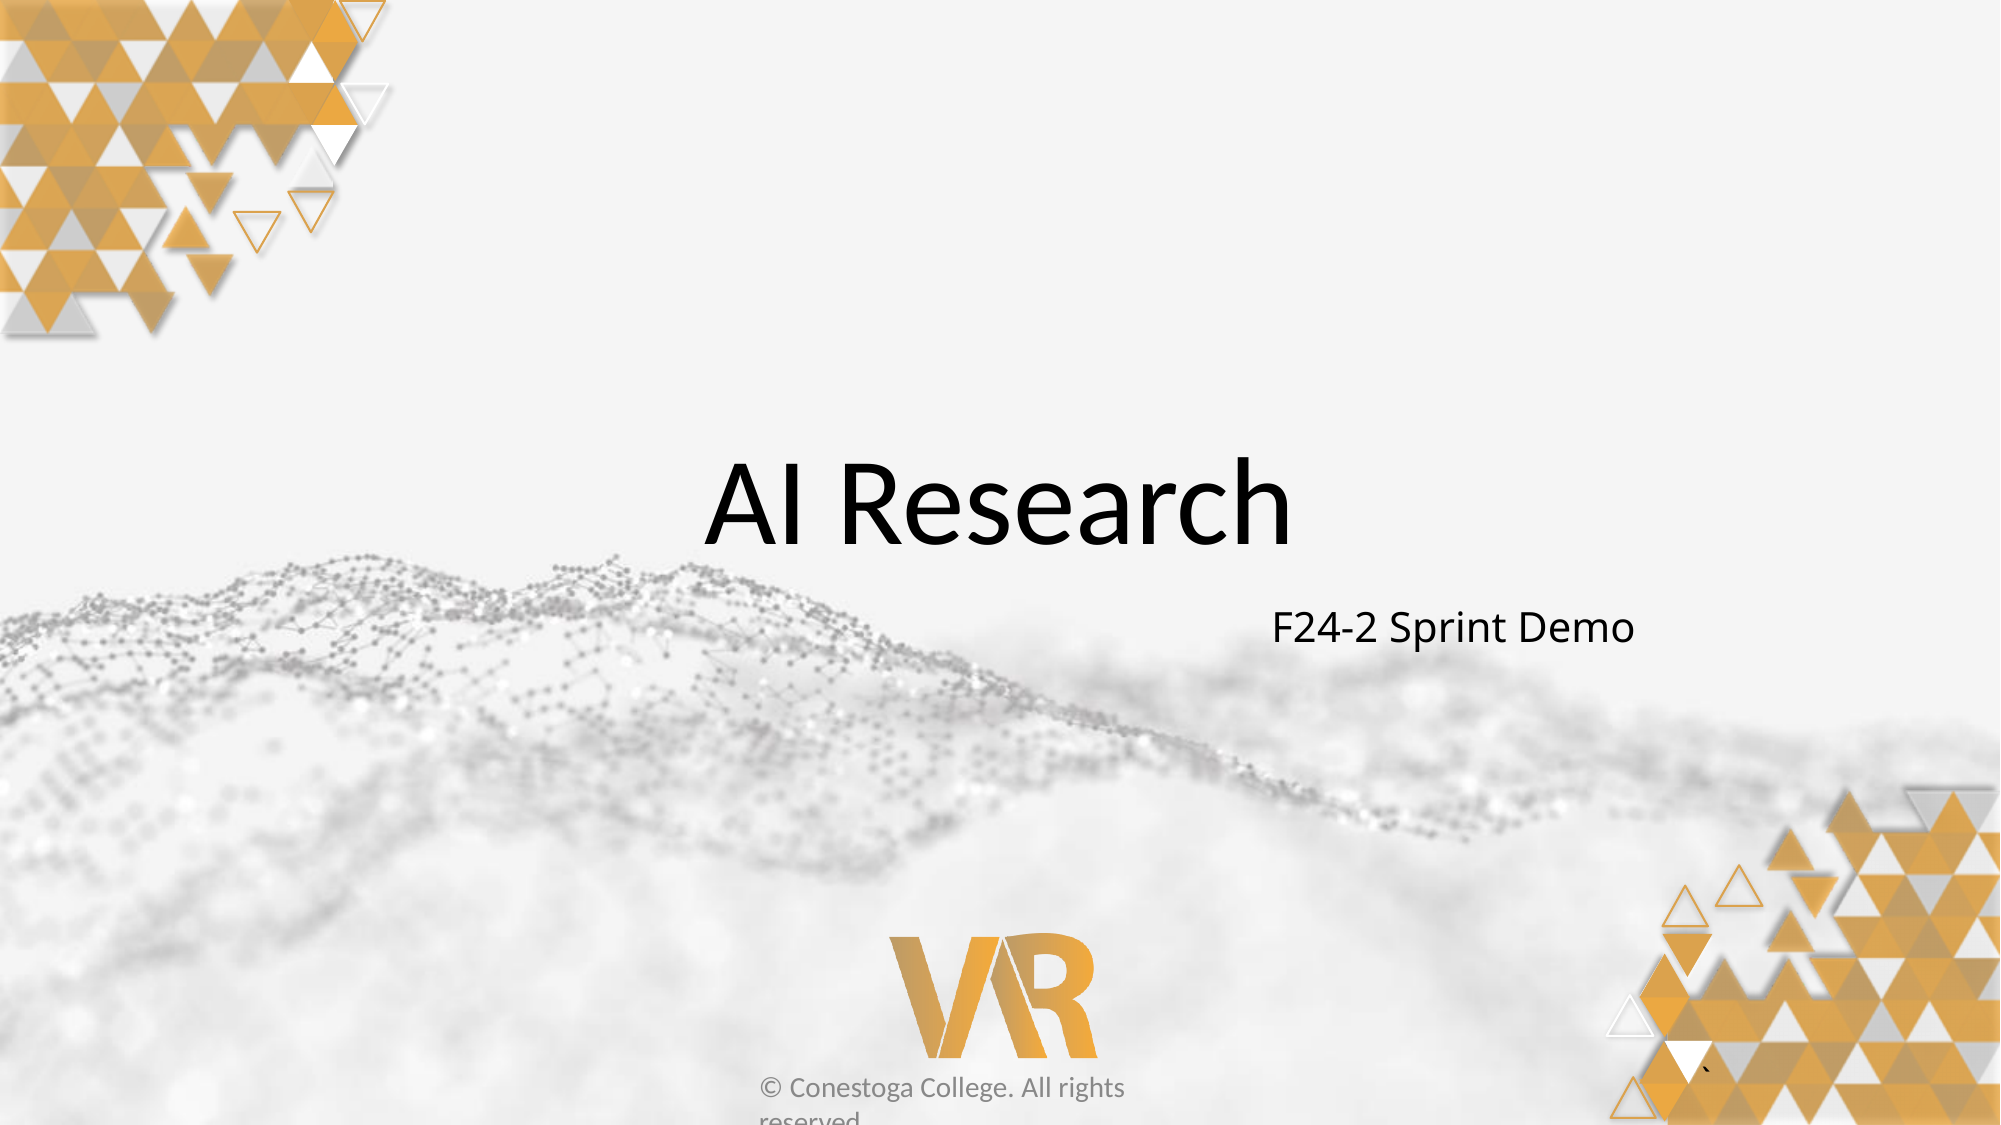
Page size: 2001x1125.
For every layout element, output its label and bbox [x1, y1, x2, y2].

text_box [0, 0, 404, 610]
picture [0, 0, 2000, 1125]
text_box [1596, 515, 2000, 1125]
